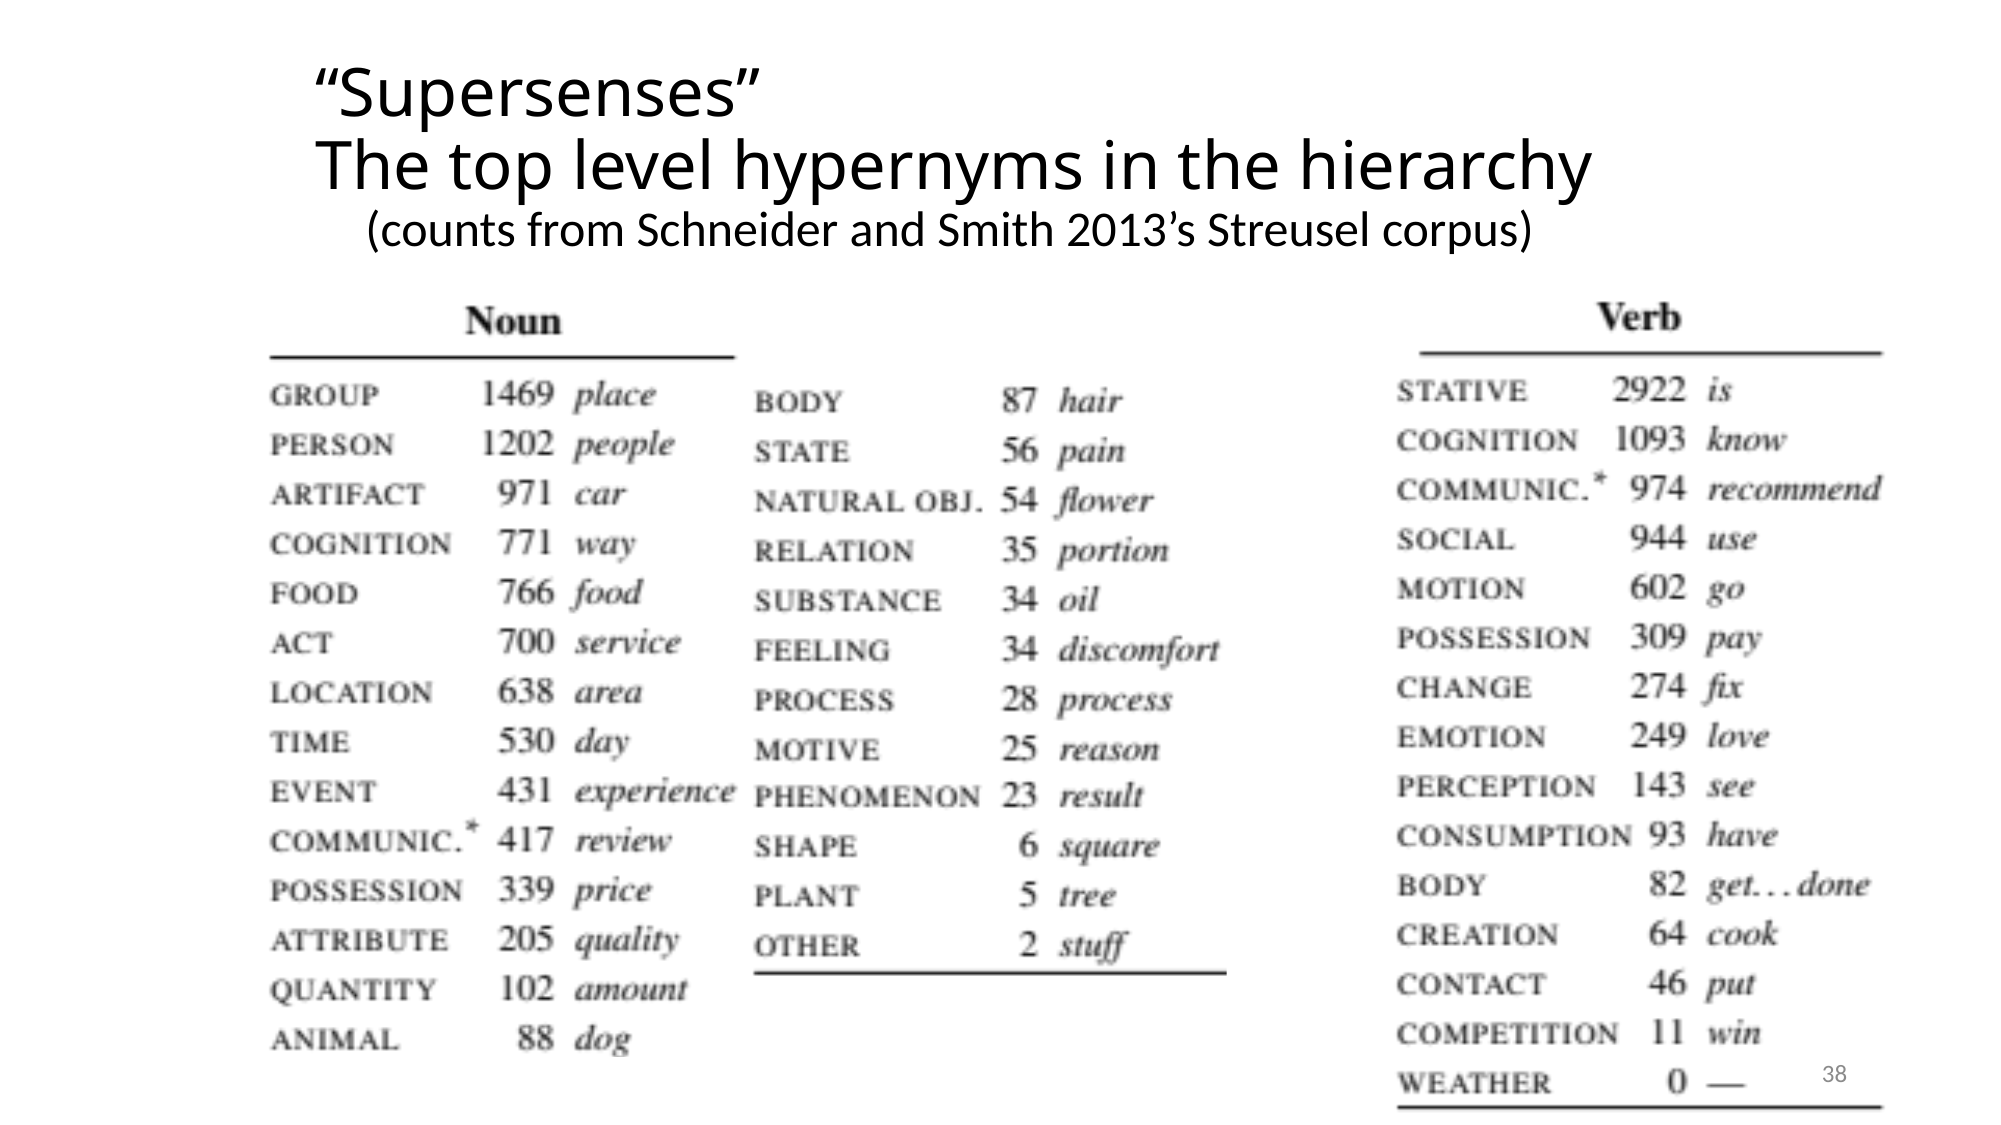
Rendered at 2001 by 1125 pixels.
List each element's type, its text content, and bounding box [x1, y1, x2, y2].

list (counts from Schneider and Smith 2013’s Streusel corpus) [316, 195, 2000, 925]
picture [1383, 294, 1898, 1113]
picture [249, 295, 1227, 1057]
title “Supersenses” The top level hypernyms in the hierarchy [300, 50, 1934, 213]
